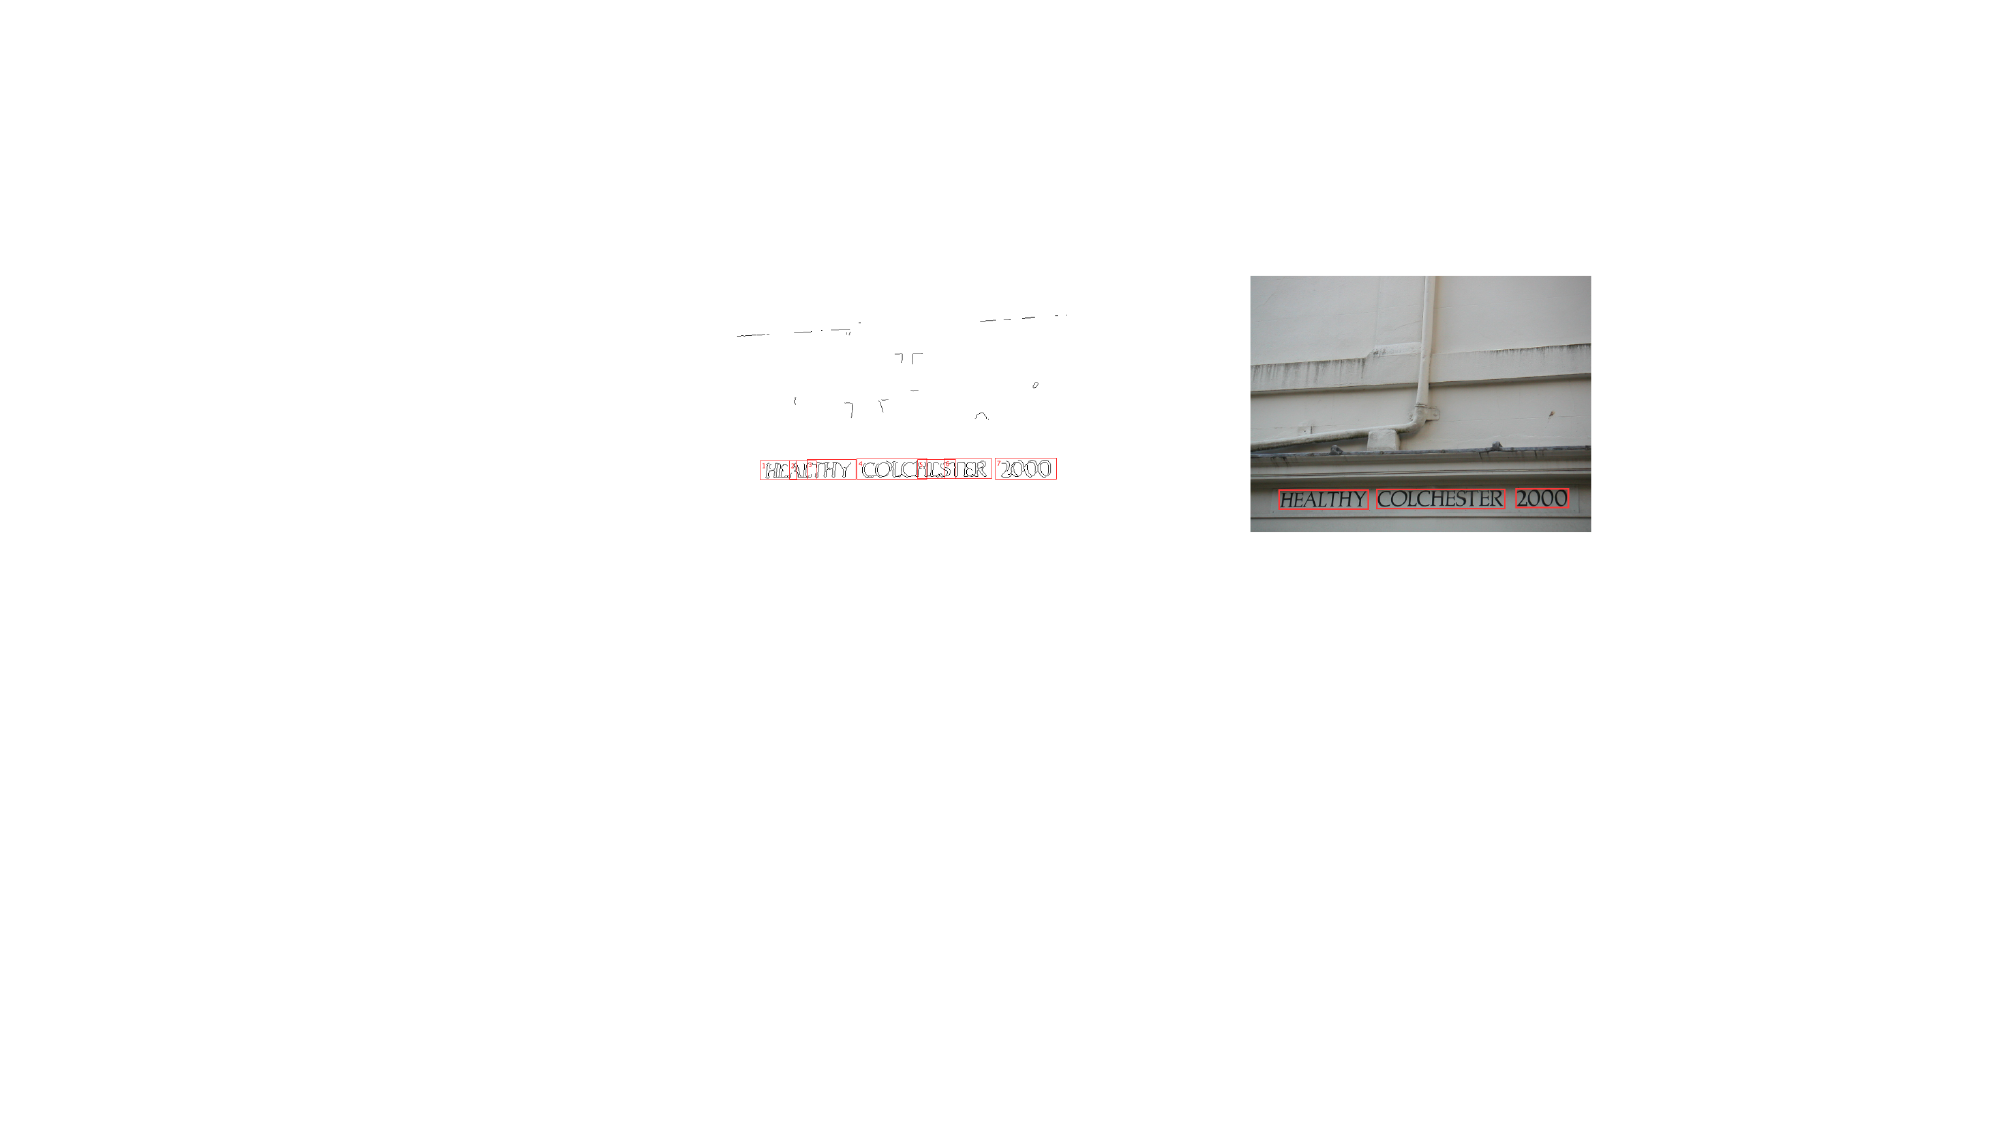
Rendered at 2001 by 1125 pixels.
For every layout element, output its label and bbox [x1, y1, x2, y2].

picture [730, 241, 1067, 508]
picture [1247, 270, 1595, 537]
